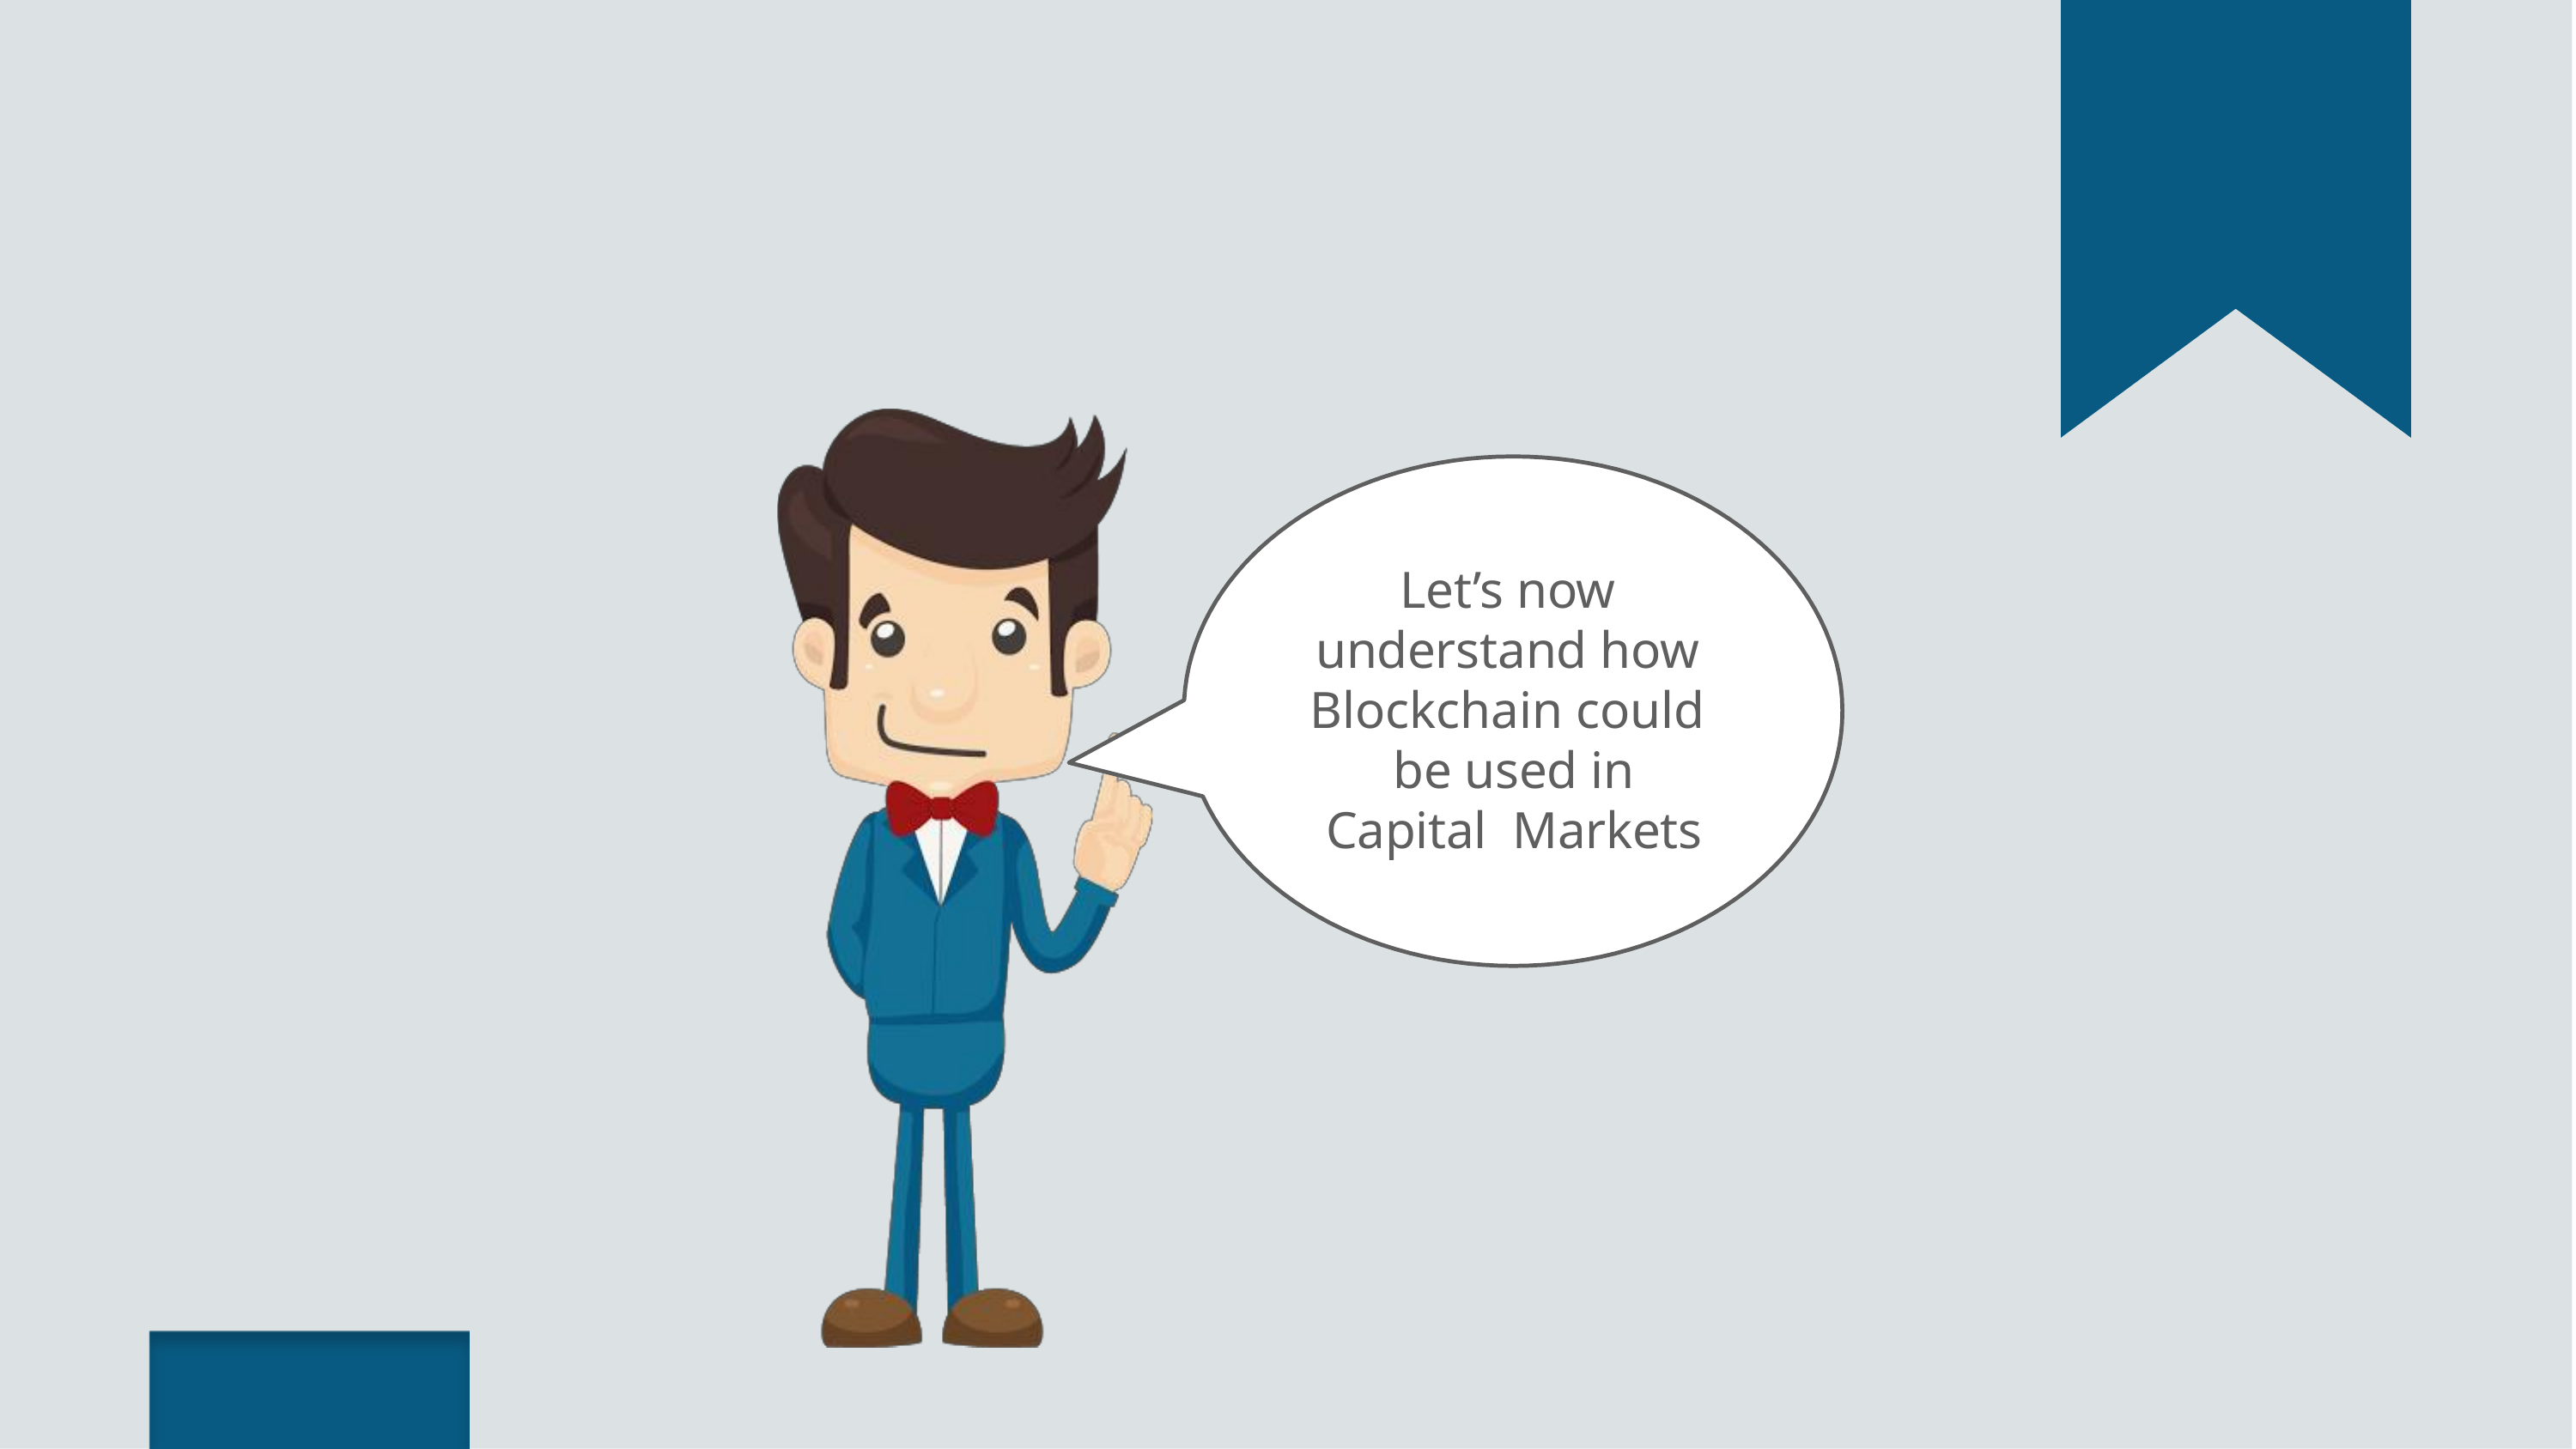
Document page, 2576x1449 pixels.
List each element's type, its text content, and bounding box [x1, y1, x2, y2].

text_box [2061, 300, 2236, 438]
text_box [1068, 456, 1843, 967]
text_box Let’s now understand how Blockchain could be used in Capital Markets [1304, 555, 1722, 859]
text_box [777, 409, 1153, 1348]
text_box [2061, 0, 2411, 300]
text_box [149, 1331, 470, 1449]
text_box [2223, 300, 2411, 438]
text_box [0, 0, 2573, 1449]
